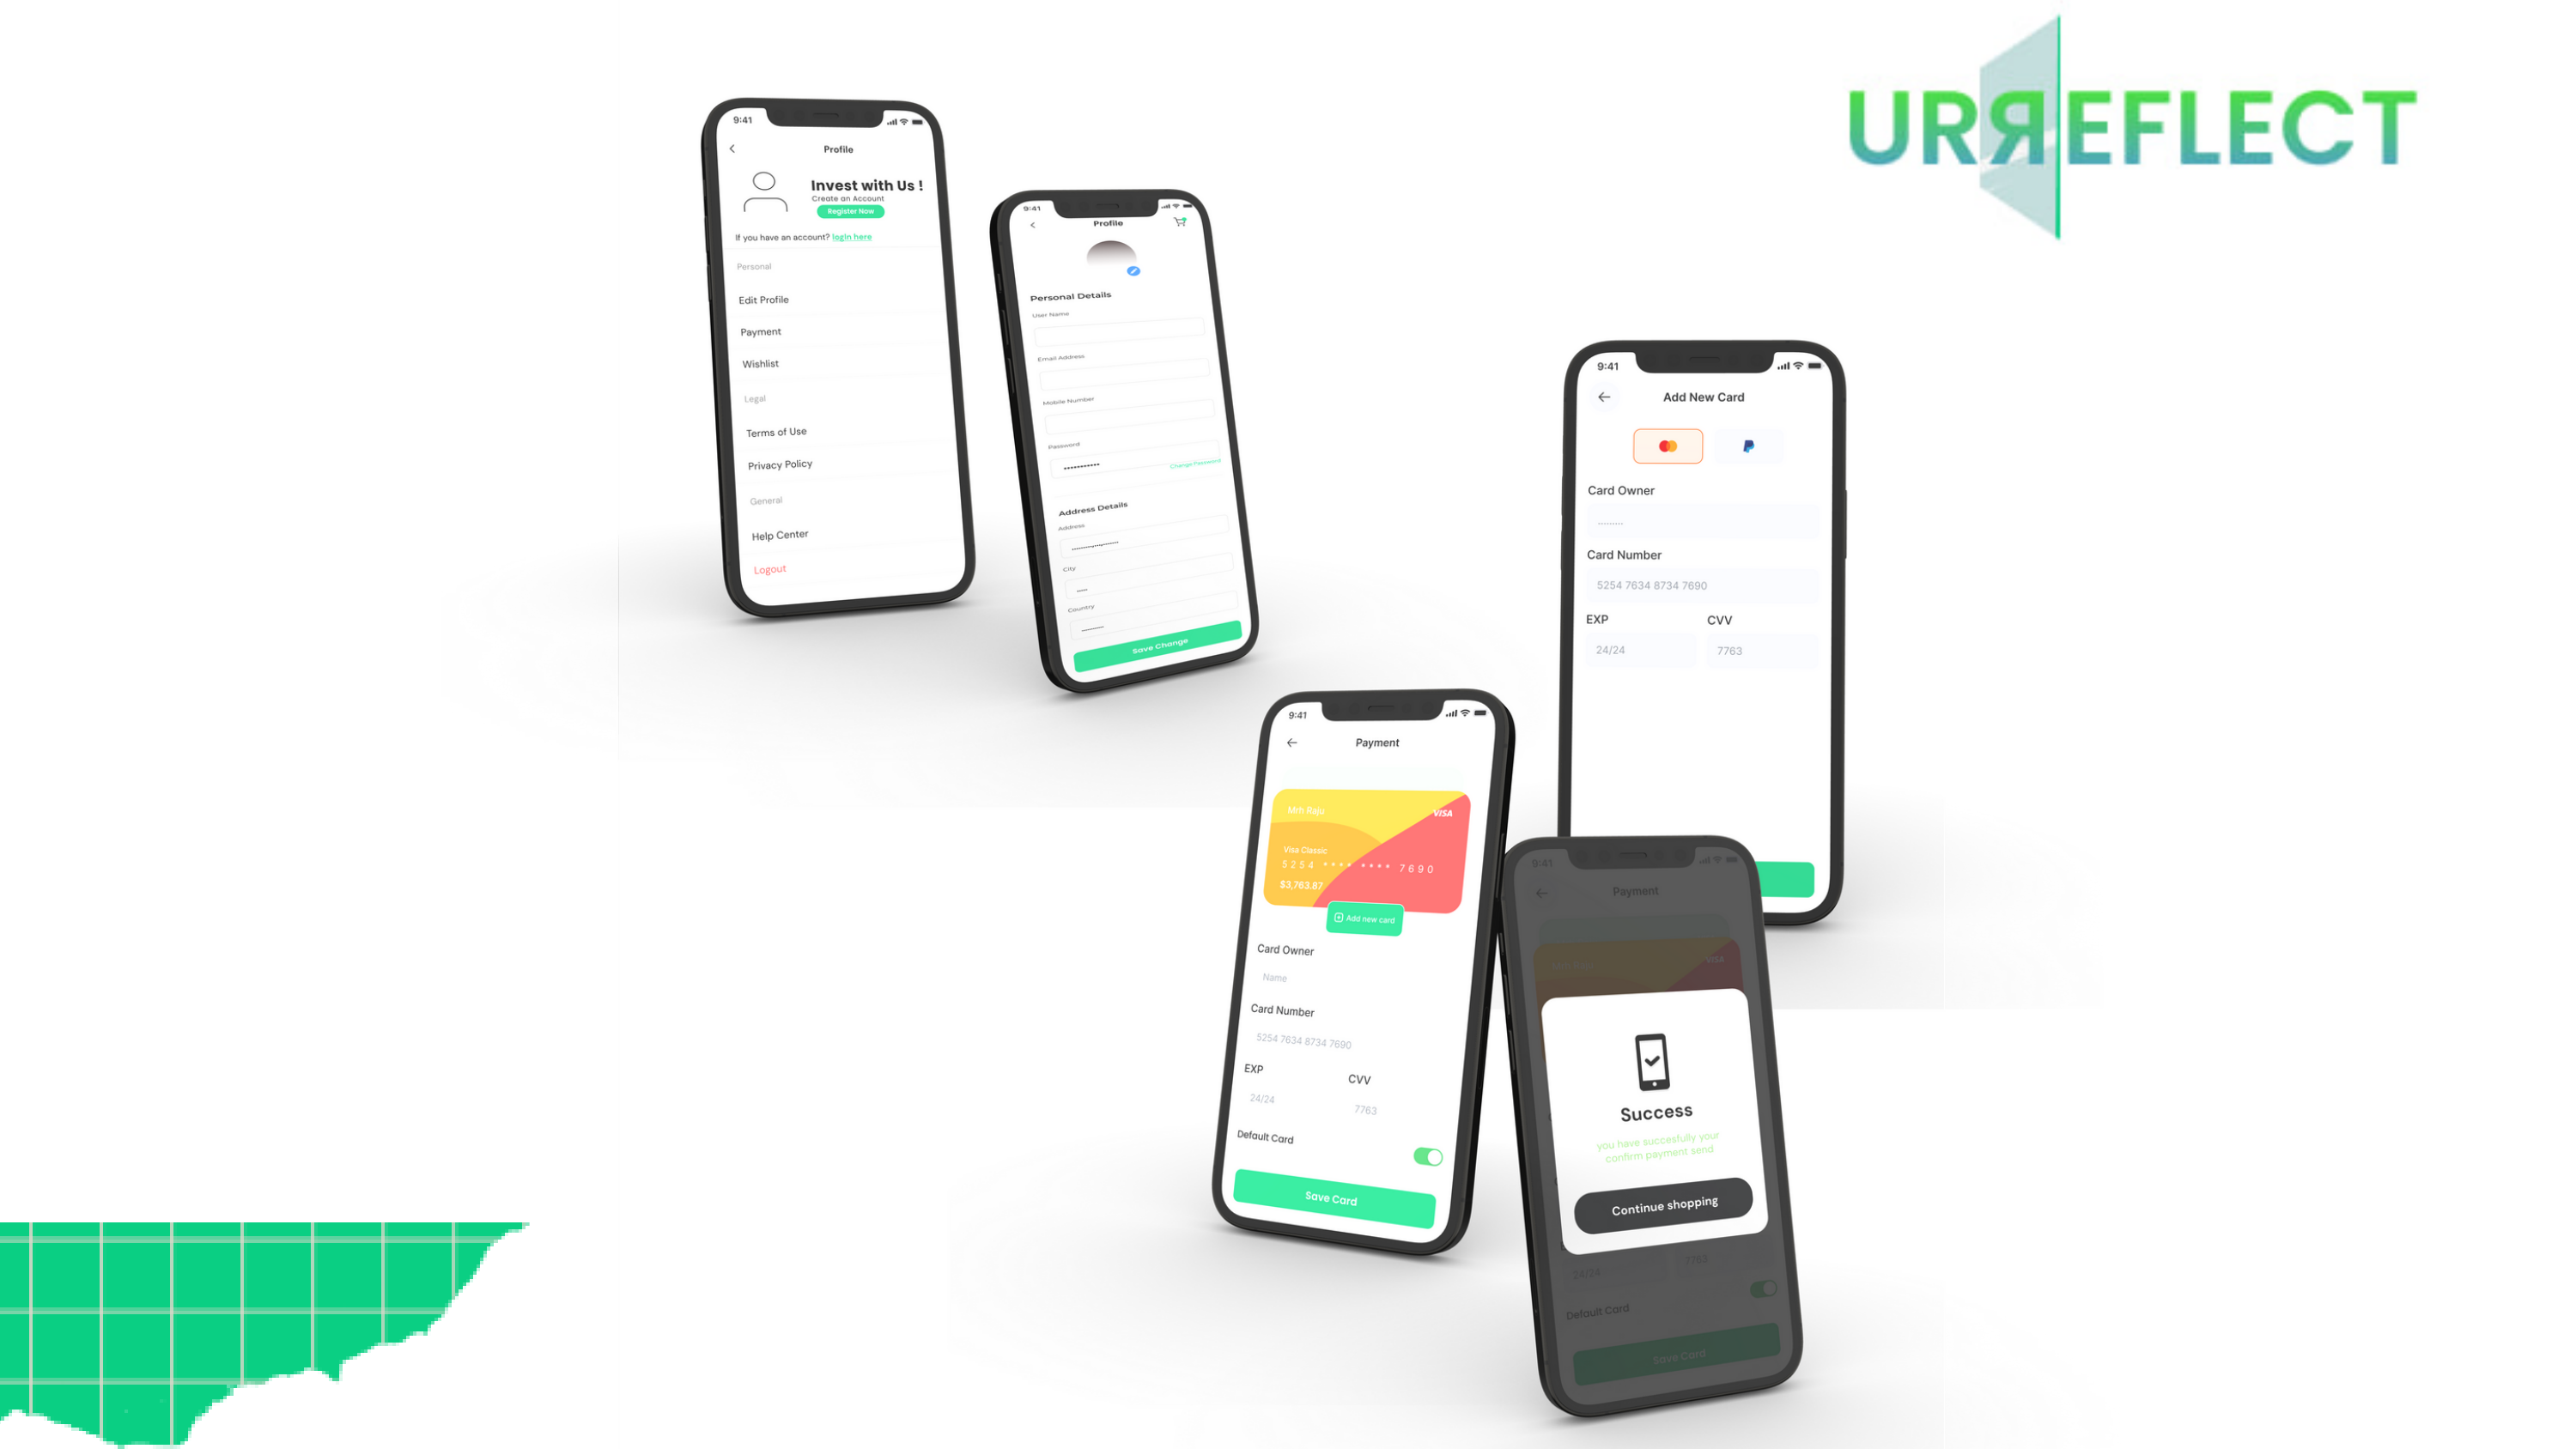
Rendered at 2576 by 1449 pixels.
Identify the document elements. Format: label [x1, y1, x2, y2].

text_box [0, 1222, 440, 1449]
text_box [1692, 0, 2576, 255]
text_box [440, 0, 2135, 1449]
